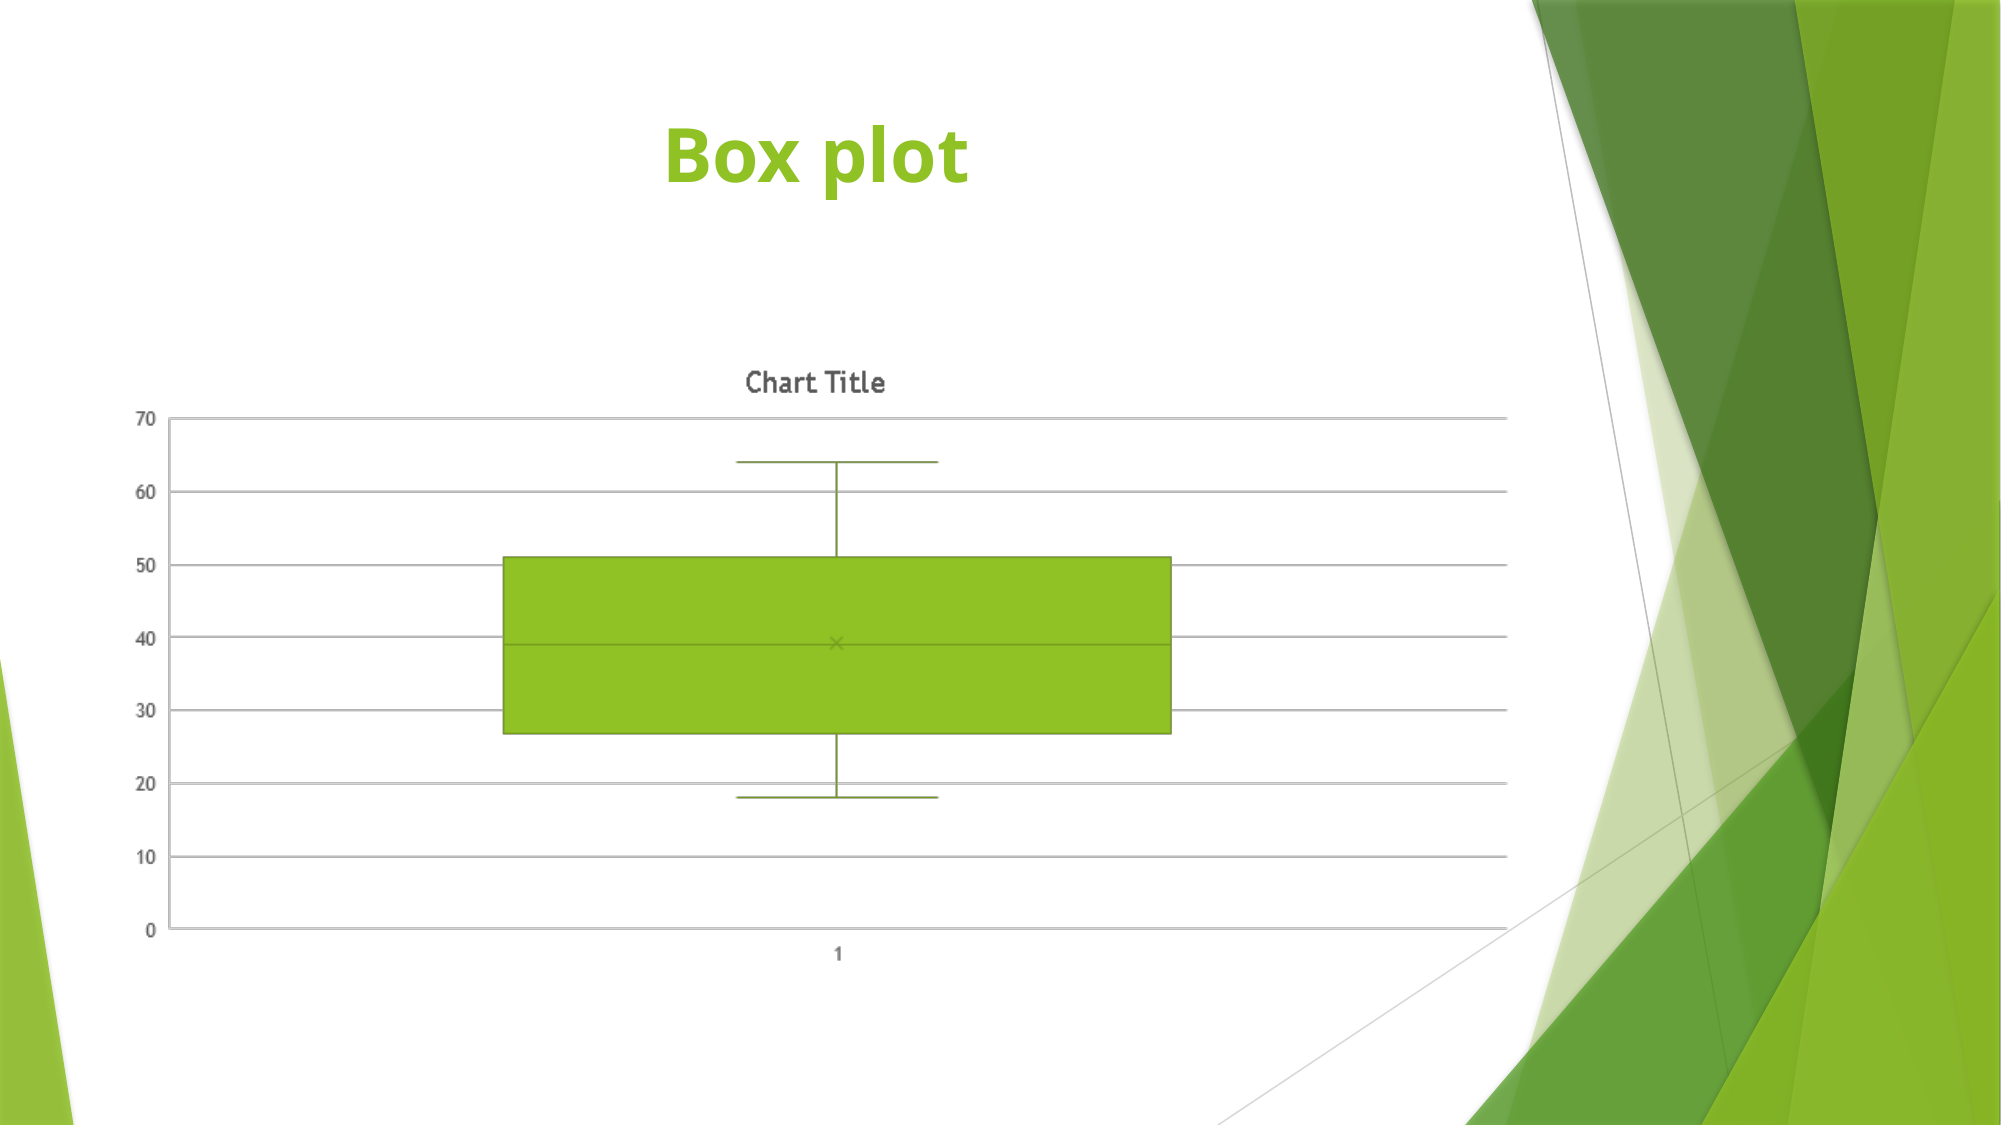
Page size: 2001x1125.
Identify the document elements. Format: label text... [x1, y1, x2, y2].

picture [111, 354, 1522, 992]
title Box plot [111, 99, 1522, 317]
